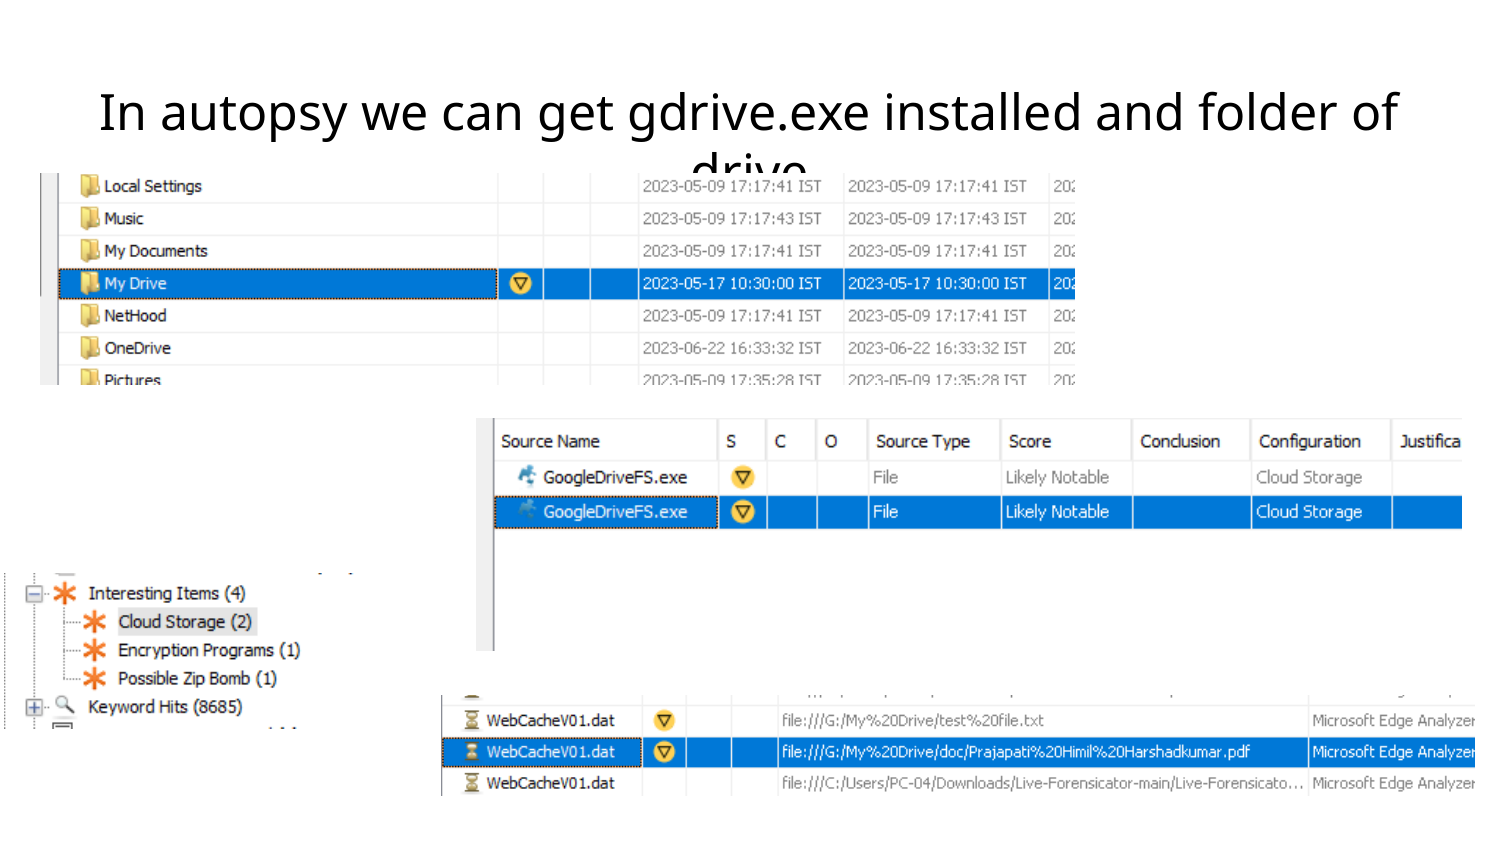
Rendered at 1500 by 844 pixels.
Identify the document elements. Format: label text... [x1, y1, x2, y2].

title In autopsy we can get gdrive.exe installed and folder of drive [75, 65, 1425, 160]
picture [40, 173, 1075, 385]
picture [3, 573, 369, 729]
picture [475, 417, 1463, 652]
picture [440, 695, 1475, 797]
